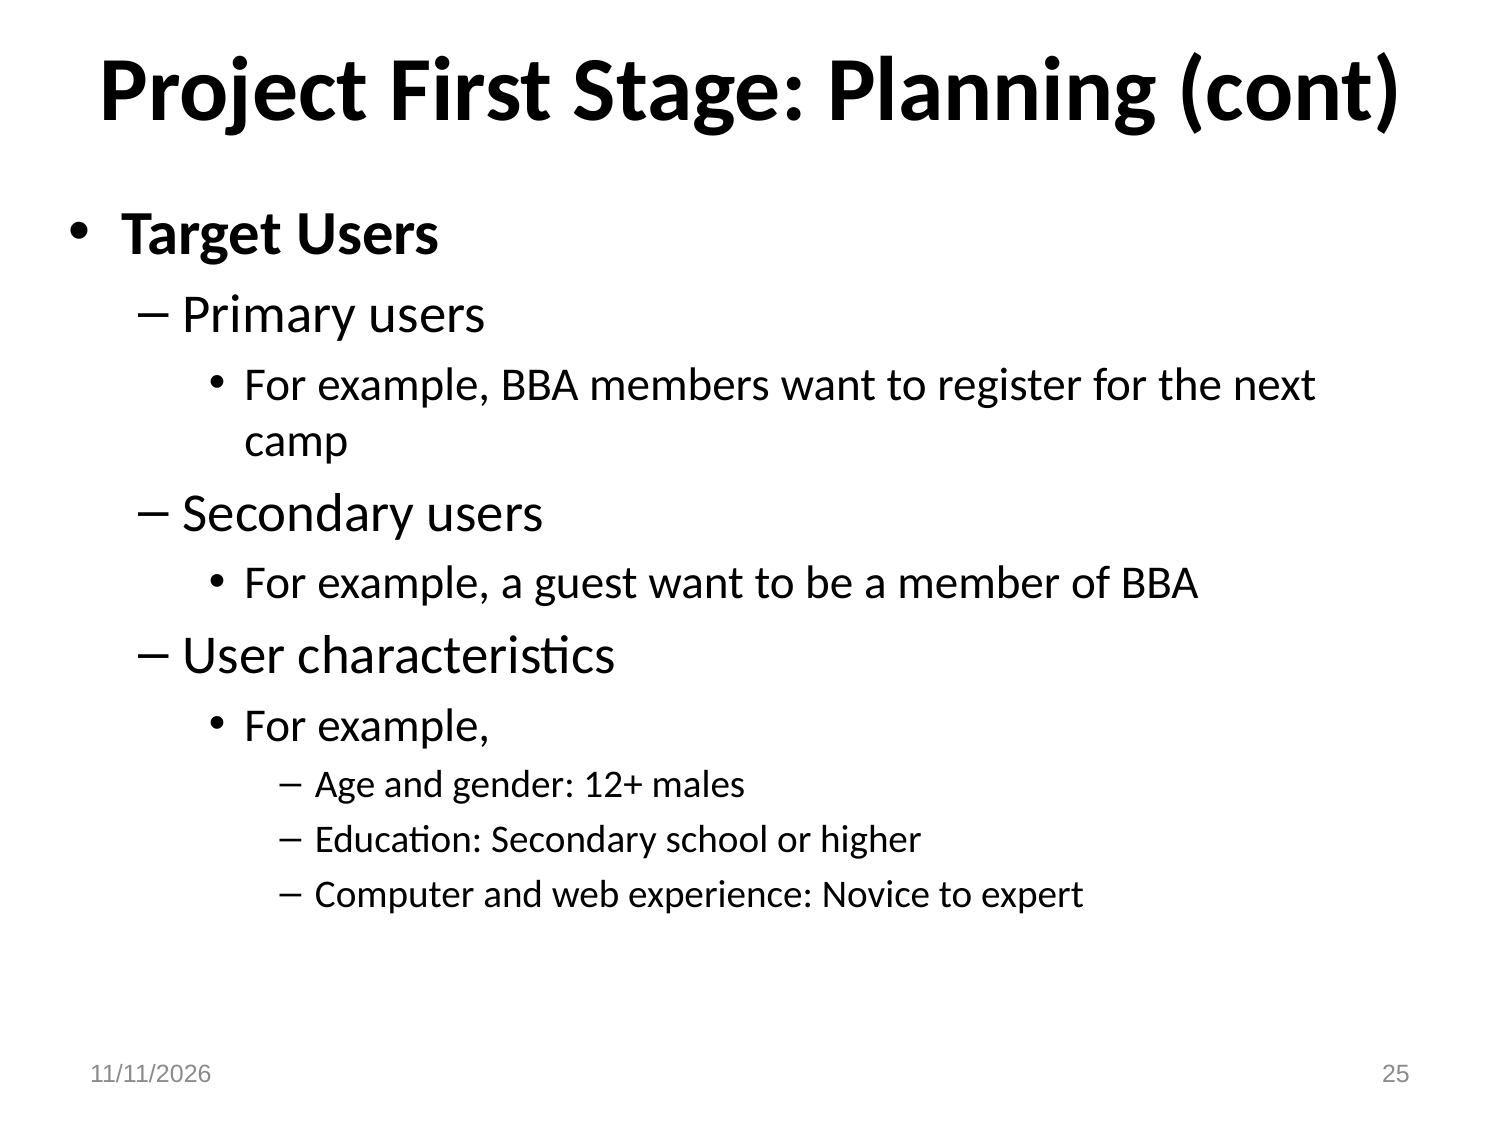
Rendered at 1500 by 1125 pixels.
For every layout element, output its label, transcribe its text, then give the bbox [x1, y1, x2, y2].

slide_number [75, 1042, 425, 1103]
title Project First Stage: Planning (cont) [76, 0, 1427, 167]
list Target Users Primary users For example, BBA members want to register for the next camp Secondary users For example, a guest want to be a member of BBA User characteristics For example, Age and gender: 12+ males Education: Secondary school or higher Computer and web experience: Novice to expert [53, 184, 1447, 927]
slide_number 25 [1074, 1042, 1425, 1103]
